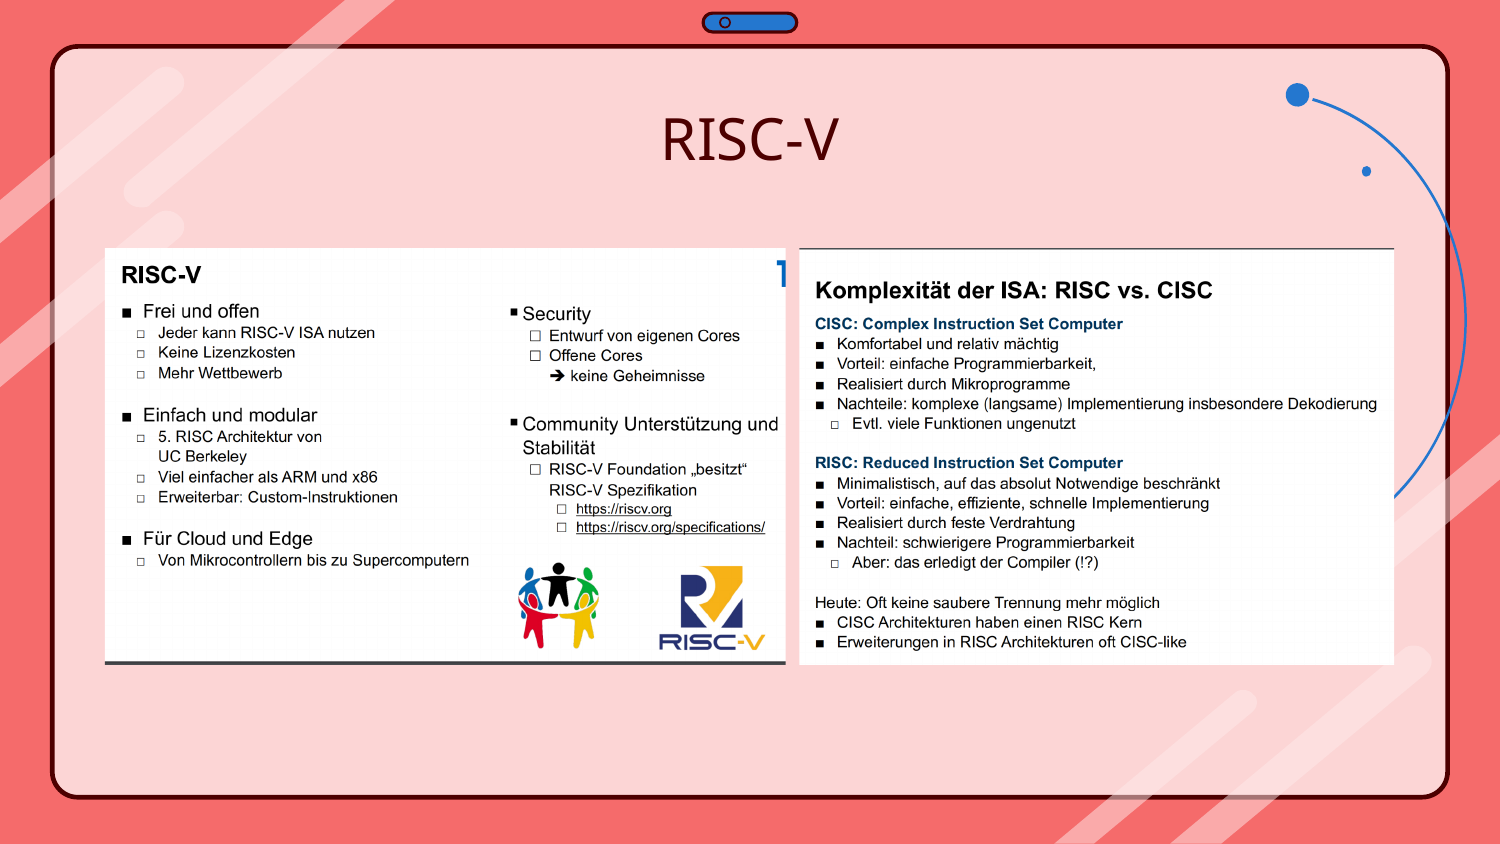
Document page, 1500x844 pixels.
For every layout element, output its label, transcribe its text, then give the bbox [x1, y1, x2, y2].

picture [104, 247, 786, 666]
picture [798, 247, 1395, 666]
title RISC-V [118, 87, 1382, 181]
